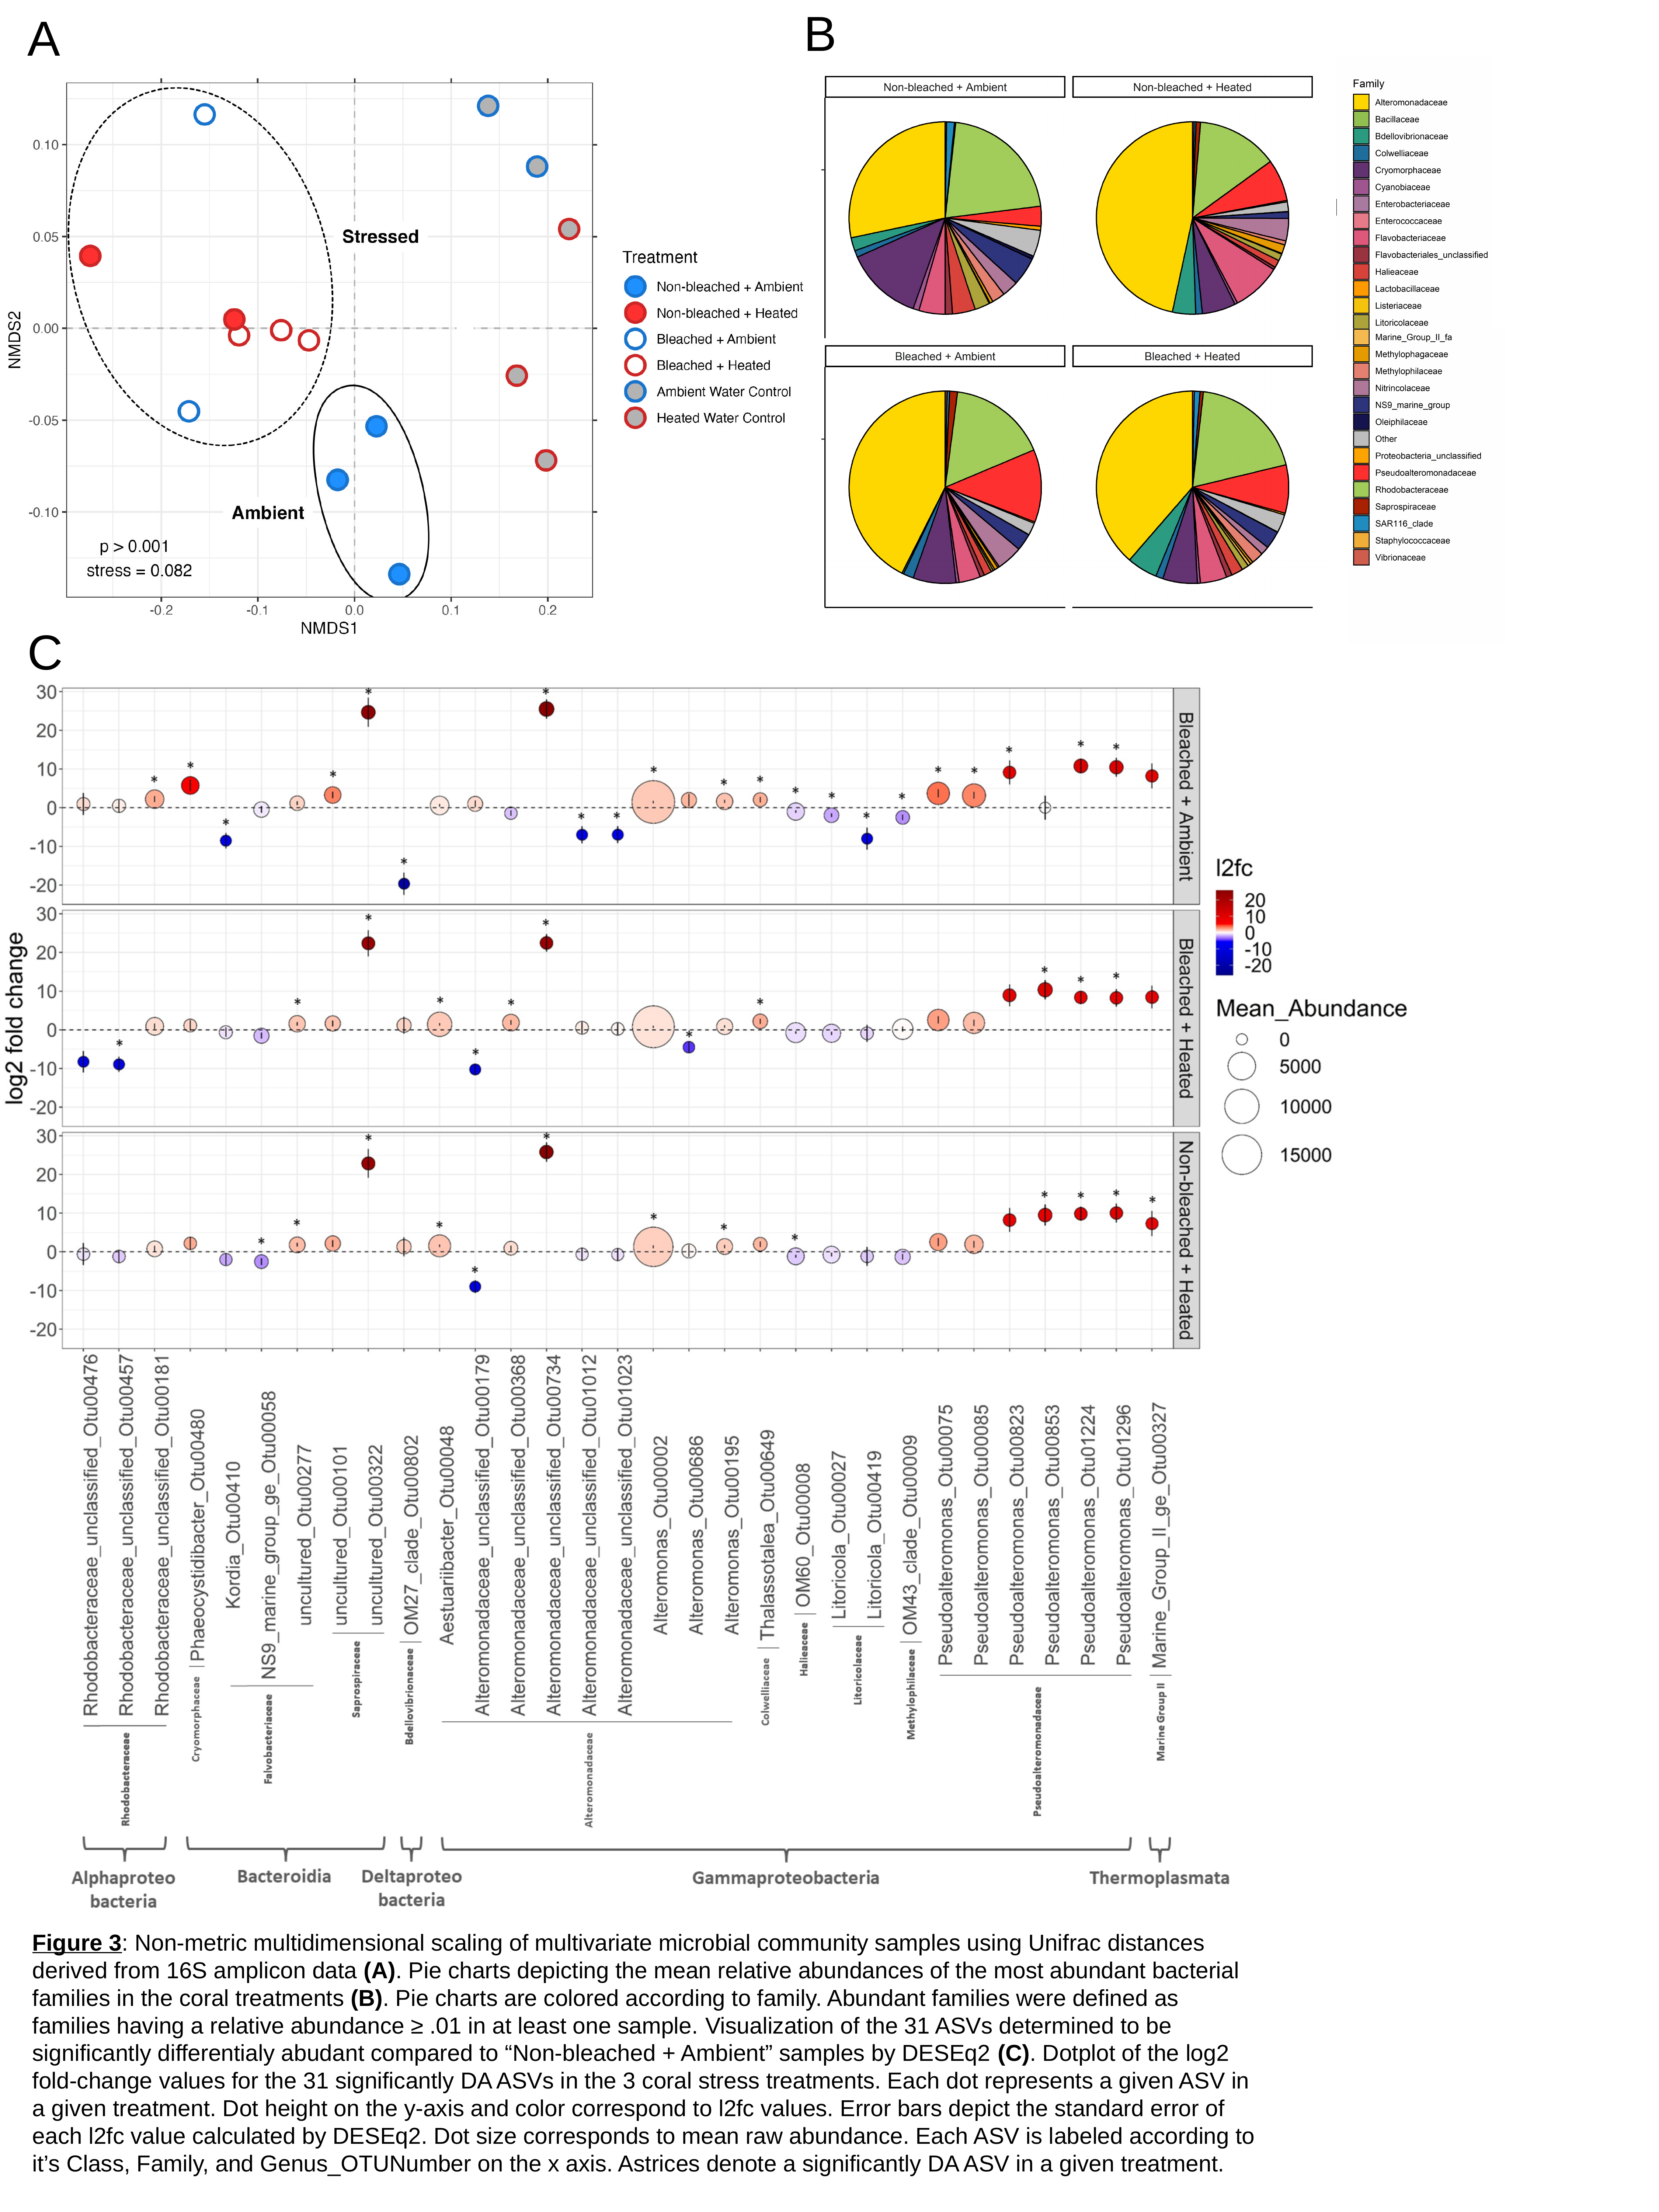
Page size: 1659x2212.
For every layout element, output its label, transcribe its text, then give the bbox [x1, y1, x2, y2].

text_box B [798, 0, 872, 64]
picture [1336, 55, 1505, 644]
text_box A [22, 4, 96, 63]
picture [0, 683, 1419, 1924]
text_box C [22, 654, 96, 682]
text_box Figure 3: Non-metric multidimensional scaling of multivariate microbial community samples using Unifrac distances derived from 16S amplicon data (A). Pie charts depicting the mean relative abundances of the most abundant bacterial families in the coral treatments (B). Pie charts are colored according to family. Abundant families were defined as families having a relative abundance ≥ .01 in at least one sample. Visualization of the 31 ASVs determined to be significantly differentialy abudant compared to “Non-bleached + Ambient” samples by DESEq2 (C). Dotplot of the log2 fold-change values for the 31 significantly DA ASVs in the 3 coral stress treatments. Each dot represents a given ASV in a given treatment. Dot height on the y-axis and color correspond to l2fc values. Error bars depict the standard error of each l2fc value calculated by DESEq2. Dot size corresponds to mean raw abundance. Each ASV is labeled according to it’s Class, Family, and Genus_OTUNumber on the x axis. Astrices denote a significantly DA ASV in a given treatment. [0, 1928, 1298, 2212]
picture [0, 64, 1332, 651]
